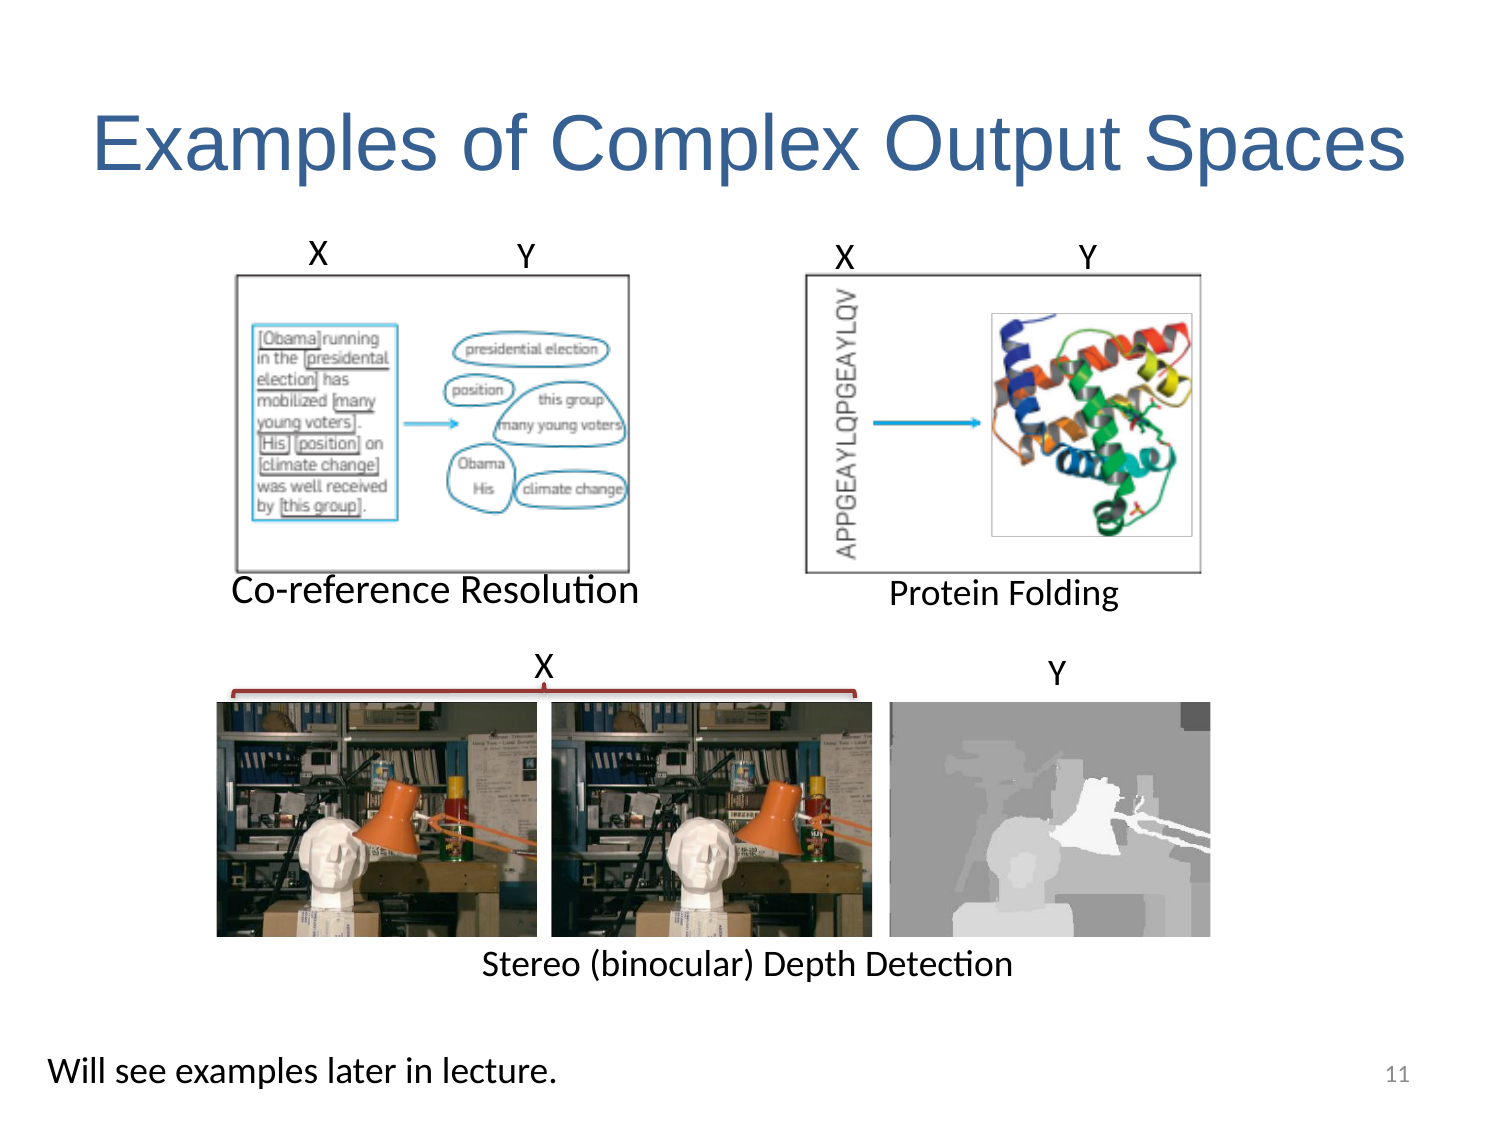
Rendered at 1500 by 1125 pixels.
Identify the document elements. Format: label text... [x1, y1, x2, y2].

title Examples of Complex Output Spaces [75, 45, 1425, 233]
text_box Y [1033, 640, 1082, 700]
text_box X [519, 633, 569, 687]
text_box X [293, 220, 343, 272]
text_box Co-reference Resolution [216, 554, 655, 620]
picture [233, 273, 631, 574]
text_box Protein Folding [874, 582, 1135, 621]
text_box Stereo (binocular) Depth Detection [467, 945, 1030, 992]
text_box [215, 701, 1211, 937]
slide_number 11 [1074, 1042, 1425, 1103]
text_box Will see examples later in lecture. [32, 1038, 574, 1098]
picture [801, 271, 1202, 574]
text_box [231, 681, 858, 699]
text_box X [820, 224, 870, 269]
text_box Y [1064, 224, 1113, 269]
text_box Y [502, 223, 551, 272]
